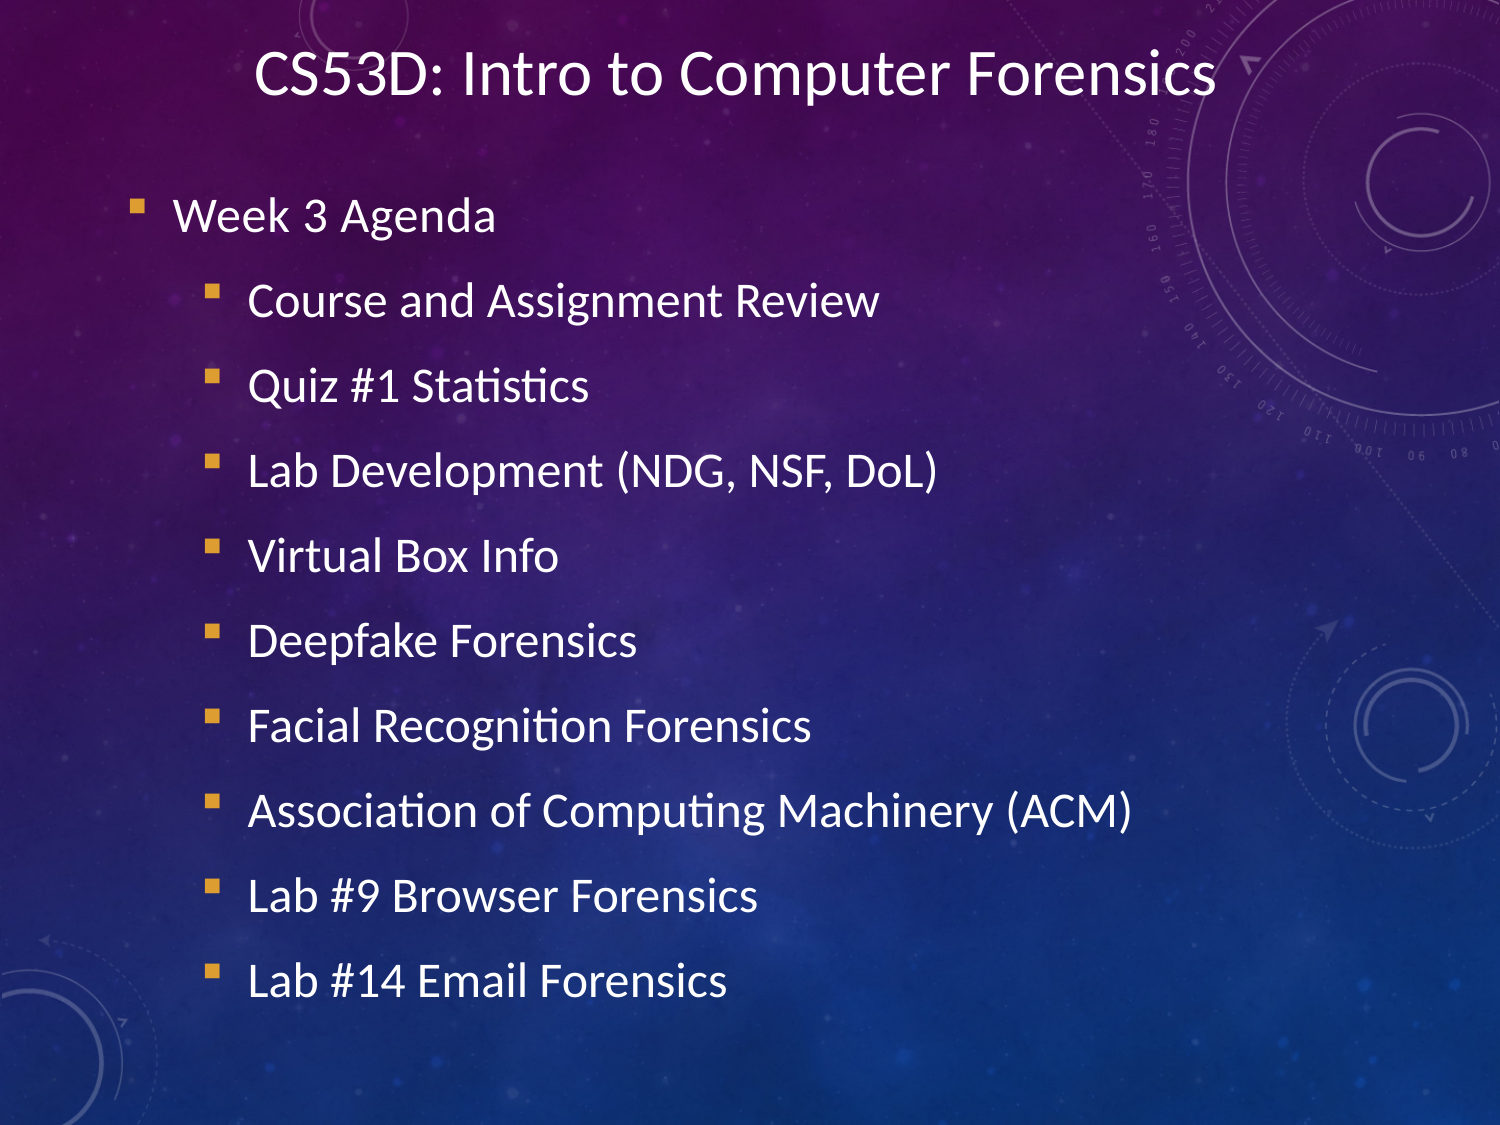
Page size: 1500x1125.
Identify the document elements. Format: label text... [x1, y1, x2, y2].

text_box CS53D: Intro to Computer Forensics [106, 3, 1367, 116]
text_box Week 3 Agenda Course and Assignment Review Quiz #1 Statistics Lab Development (NDG, NSF, DoL) Virtual Box Info Deepfake Forensics Facial Recognition Forensics Association of Computing Machinery (ACM) Lab #9 Browser Forensics Lab #14 Email Forensics [110, 174, 1282, 825]
picture [0, 0, 1500, 1125]
